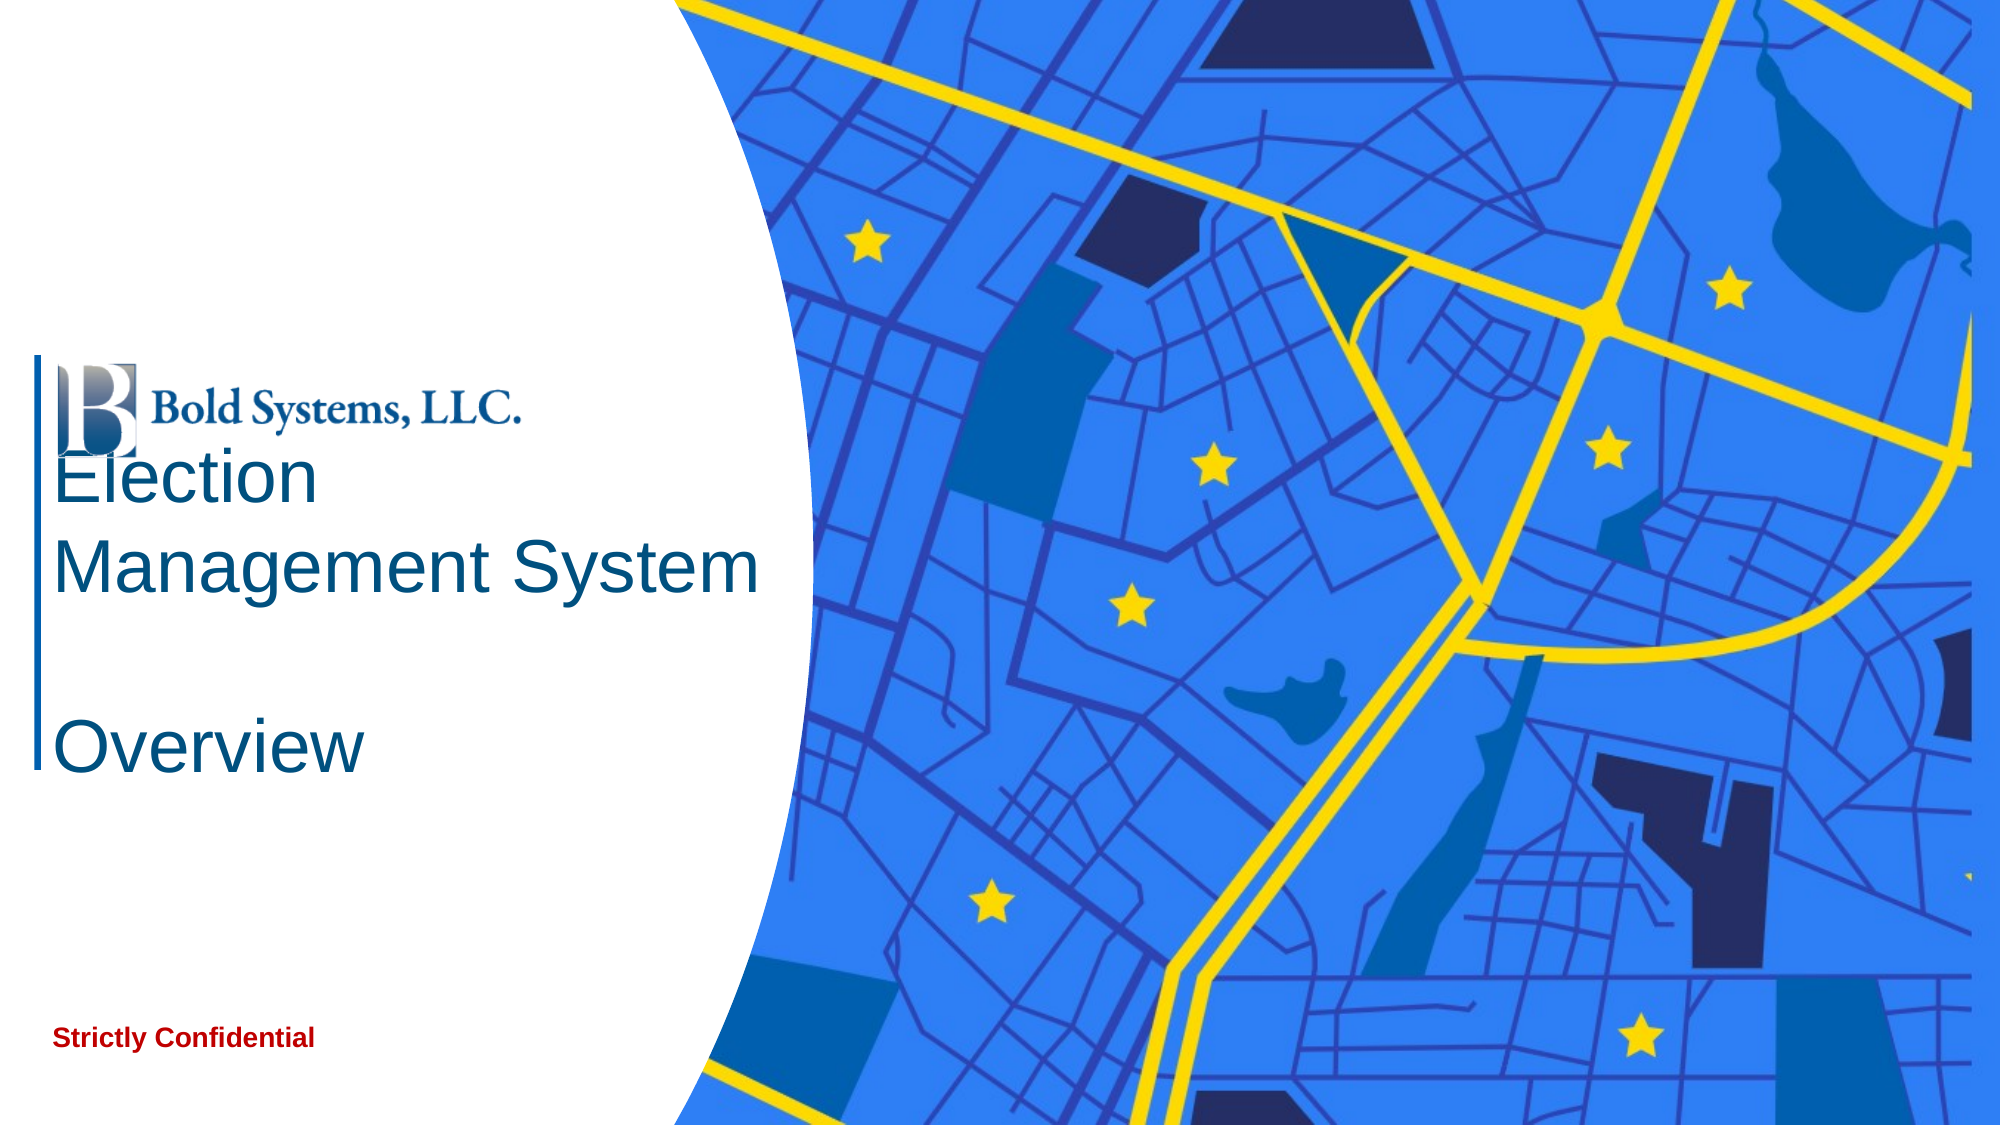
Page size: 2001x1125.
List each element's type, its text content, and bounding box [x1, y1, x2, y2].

picture [674, 0, 2000, 1125]
title Election Management System Overview [37, 522, 776, 603]
picture [38, 345, 543, 471]
